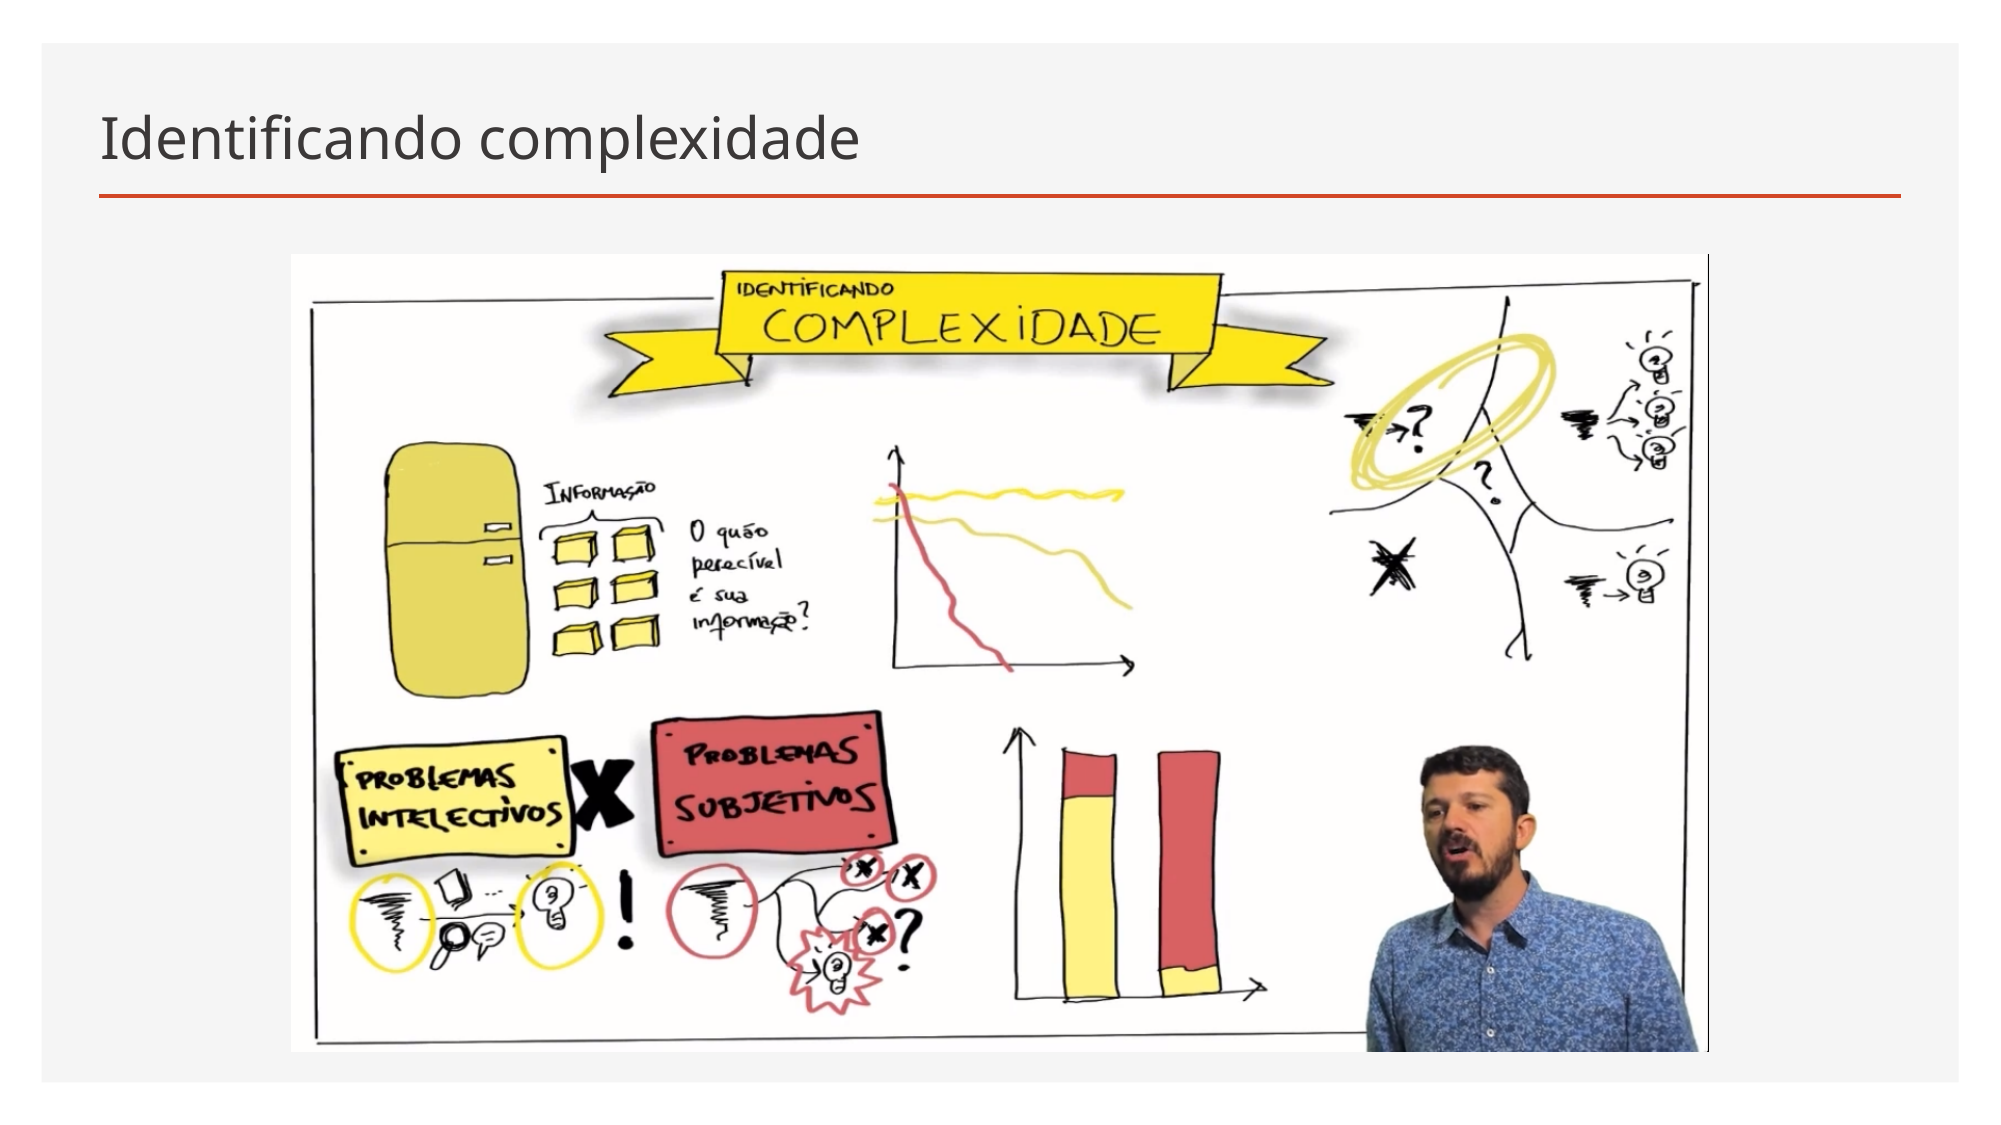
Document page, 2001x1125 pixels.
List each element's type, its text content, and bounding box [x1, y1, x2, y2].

picture [291, 254, 1709, 1052]
title Identificando complexidade [85, 73, 1214, 179]
